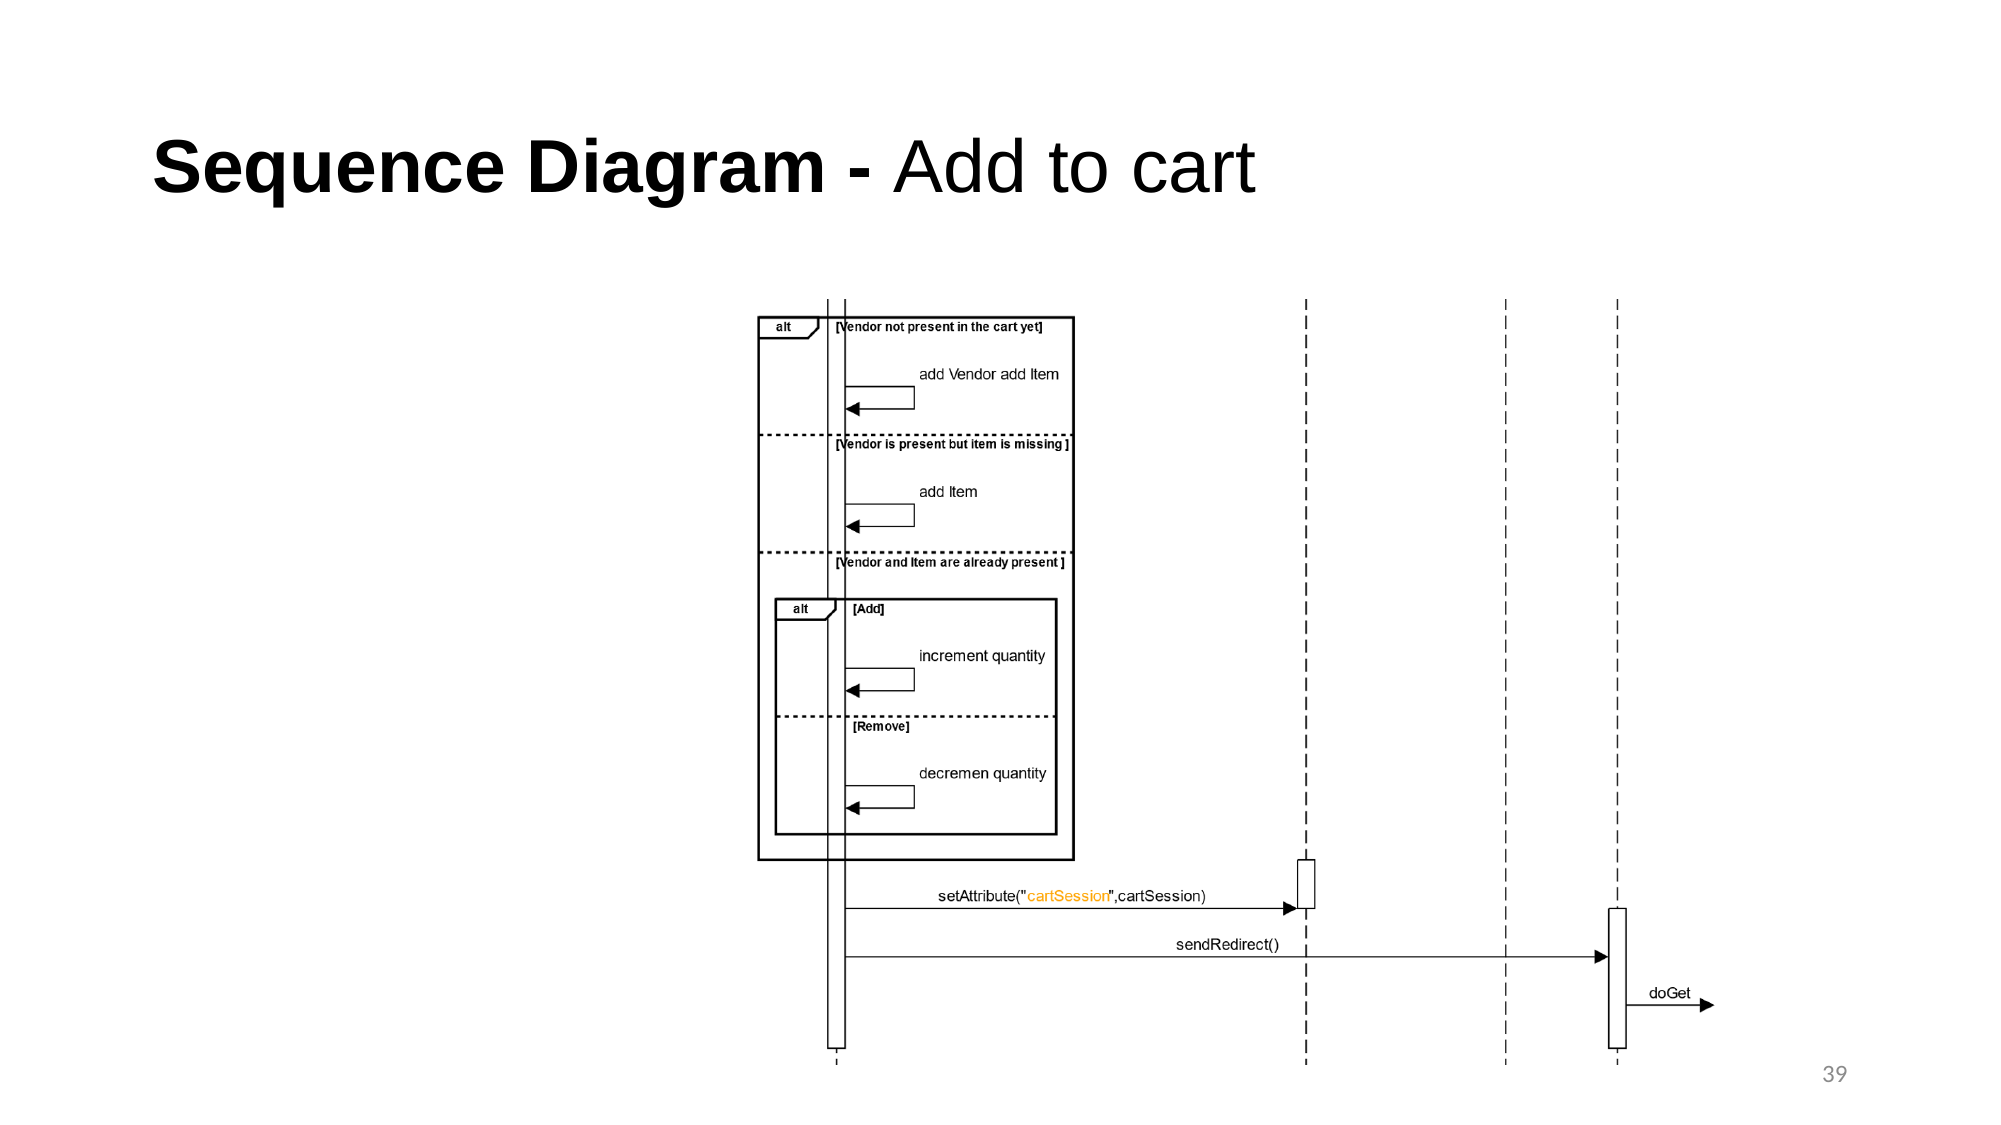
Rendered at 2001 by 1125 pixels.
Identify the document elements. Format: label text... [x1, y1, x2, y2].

text_box 39 [1412, 1042, 1863, 1103]
picture [304, 299, 1723, 1066]
text_box Sequence Diagram - Add to cart [137, 59, 1863, 278]
